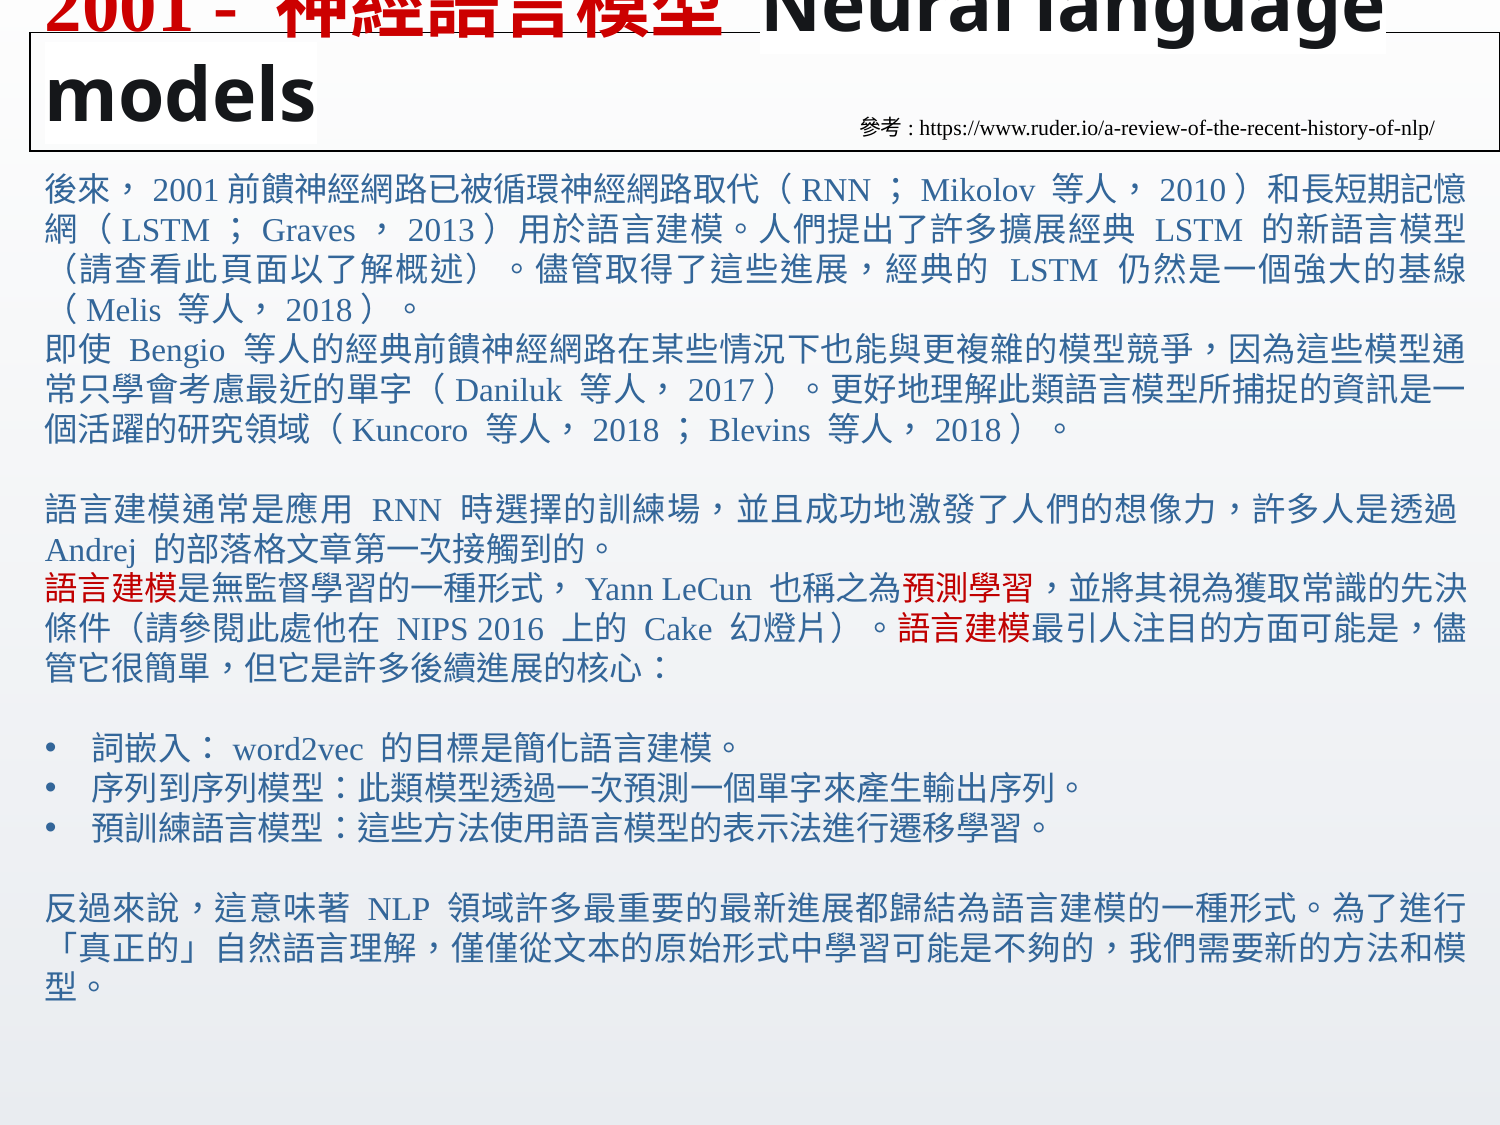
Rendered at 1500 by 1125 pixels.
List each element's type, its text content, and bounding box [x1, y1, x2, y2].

title 2001 - 神經語言模型 Neural language models [29, 32, 1500, 152]
list 後來，2001前饋神經網路已被循環神經網路取代（RNN；Mikolov 等人，2010）和長短期記憶網（LSTM；Graves，2013）用於語言建模。人們提出了許多擴展經典 LSTM 的新語言模型（請查看此頁面以了解概述）。儘管取得了這些進展，經典的 LSTM 仍然是一個強大的基線（Melis 等人，2018）。 即使 Bengio 等人的經典前饋神經網路在某些情況下也能與更複雜的模型競爭，因為這些模型通常只學會考慮最近的單字（Daniluk 等人，2017）。更好地理解此類語言模型所捕捉的資訊是一個活躍的研究領域（Kuncoro 等人，2018；Blevins 等人，2018）。 語言建模通常是應用 RNN 時選擇的訓練場，並且成功地激發了人們的想像力，許多人是透過Andrej 的部落格文章第一次接觸到的。 語言建模是無監督學習的一種形式，Yann LeCun 也稱之為預測學習，並將其視為獲取常識的先決條件（請參閱此處他在 NIPS 2016 上的 Cake 幻燈片）。語言建模最引人注目的方面可能是，儘管它很簡單，但它是許多後續進展的核心： 詞嵌入：word2vec 的目標是簡化語言建模。 序列到序列模型：此類模型透過一次預測一個單字來產生輸出序列。 預訓練語言模型：這些方法使用語言模型的表示法進行遷移學習。 反過來說，這意味著 NLP 領域許多最重要的最新進展都歸結為語言建模的一種形式。為了進行「真正的」自然語言理解，僅僅從文本的原始形式中學習可能是不夠的，我們需要新的方法和模型。 [29, 160, 1483, 1047]
text_box 參考: https://www.ruder.io/a-review-of-the-recent-history-of-nlp/ [844, 105, 1500, 147]
